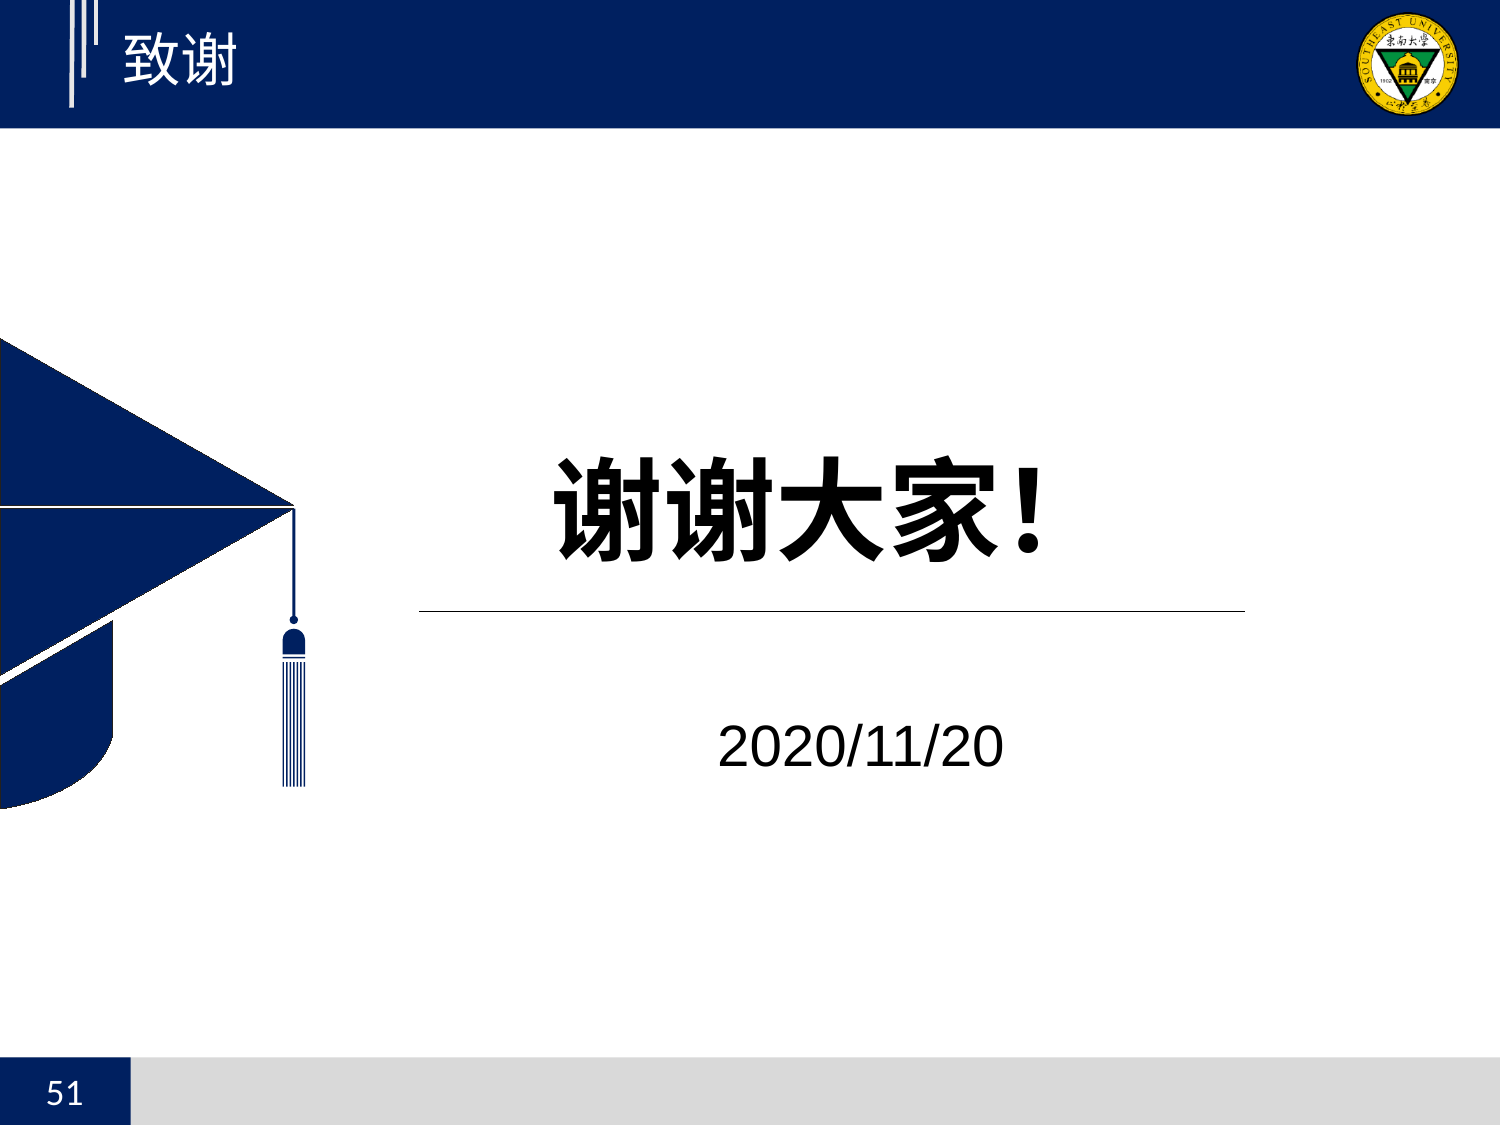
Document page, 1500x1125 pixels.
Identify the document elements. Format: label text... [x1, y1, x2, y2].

text_box [289, 508, 299, 625]
text_box [0, 338, 294, 506]
text_box 谢谢大家！ [535, 432, 1129, 583]
picture [1356, 12, 1459, 116]
text_box [0, 0, 1500, 129]
text_box [0, 508, 292, 676]
text_box 2020/11/20 [702, 700, 1131, 786]
text_box [0, 620, 113, 809]
text_box 致谢 [107, 16, 759, 101]
text_box [282, 628, 306, 655]
text_box 51 [30, 1060, 100, 1121]
